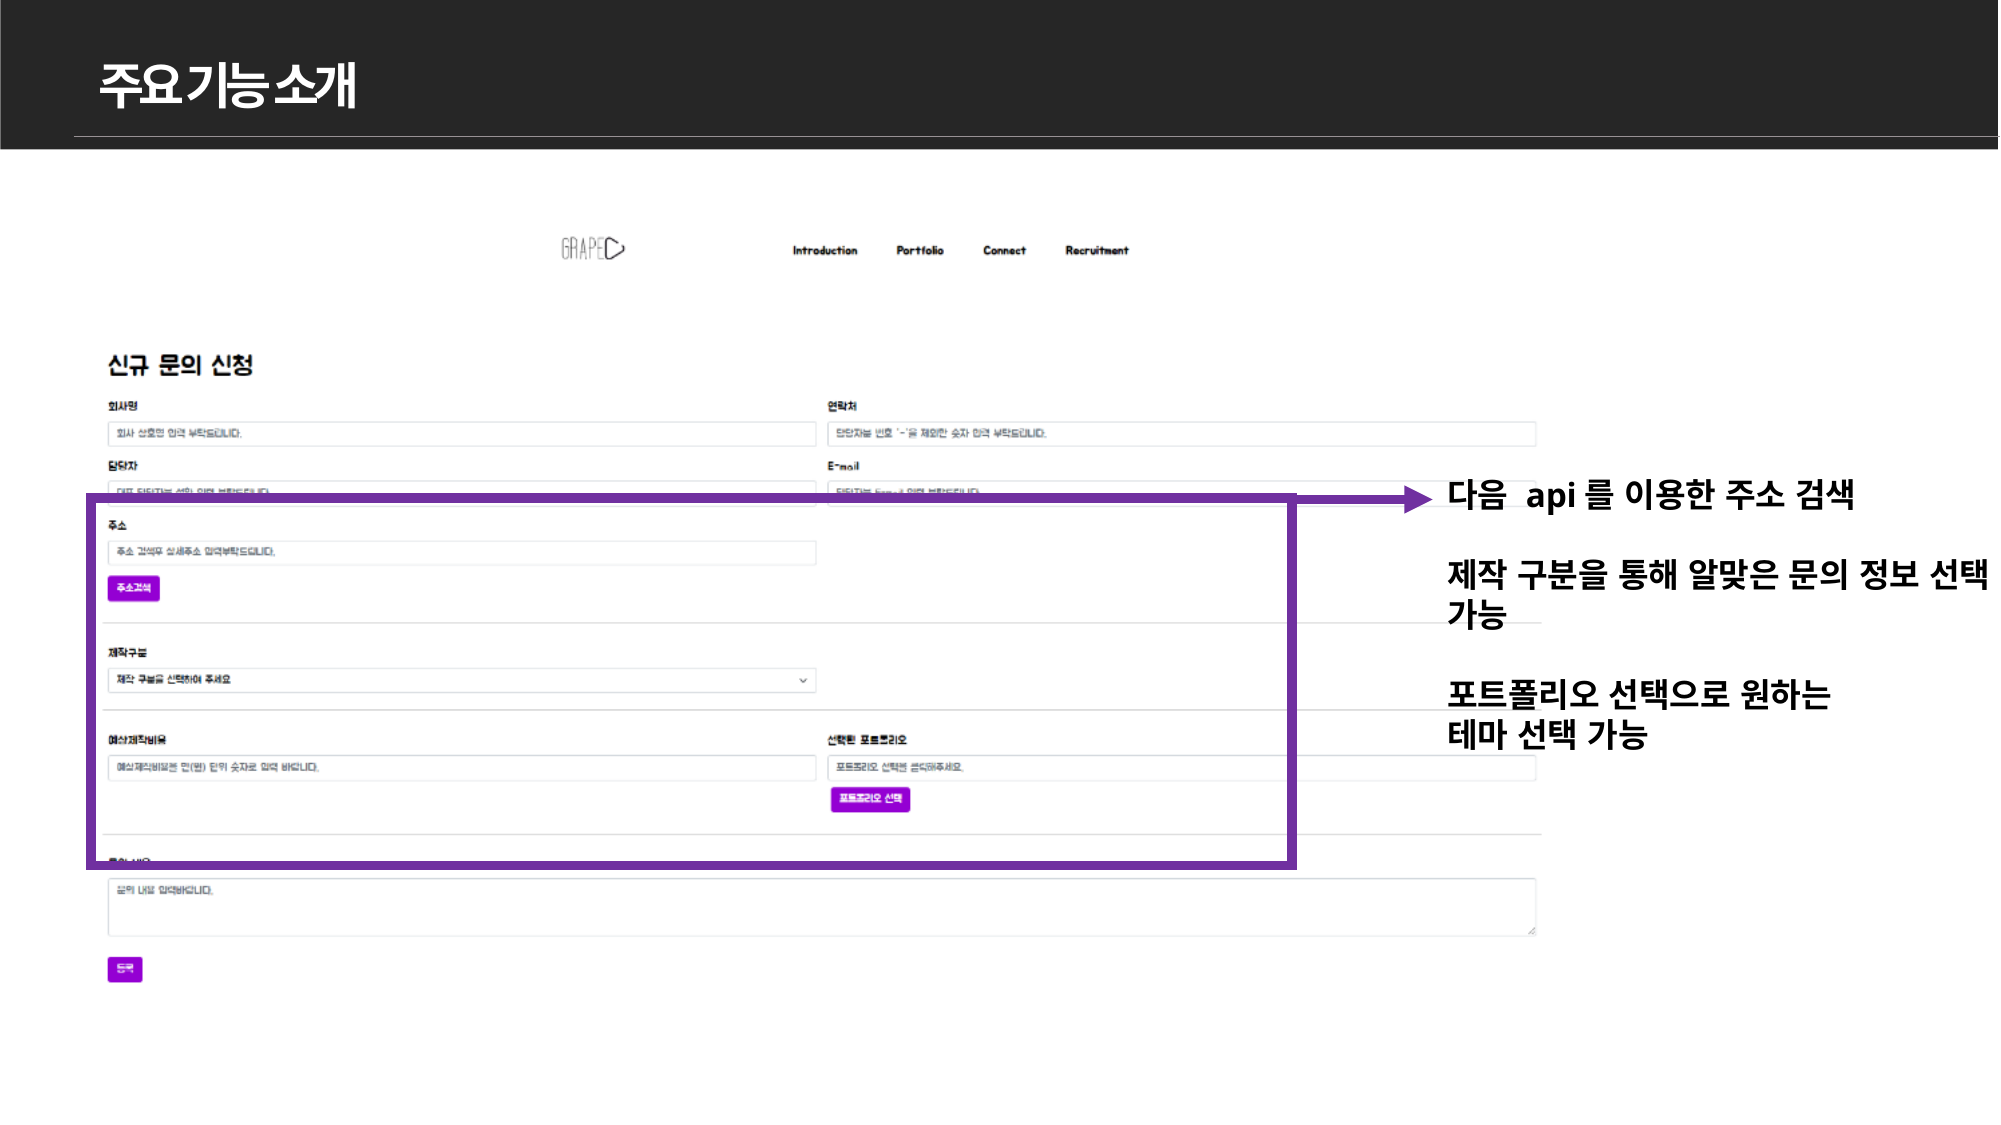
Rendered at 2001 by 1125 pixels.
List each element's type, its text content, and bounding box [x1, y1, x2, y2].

picture [37, 210, 1602, 1004]
text_box 주요 기능 소개 [83, 46, 375, 122]
text_box 다음 api를 이용한 주소 검색 제작 구분을 통해 알맞은 문의 정보 선택 가능 포트폴리오 선택으로 원하는 테마 선택 가능 [1602, 466, 2000, 762]
text_box [0, 0, 1999, 150]
